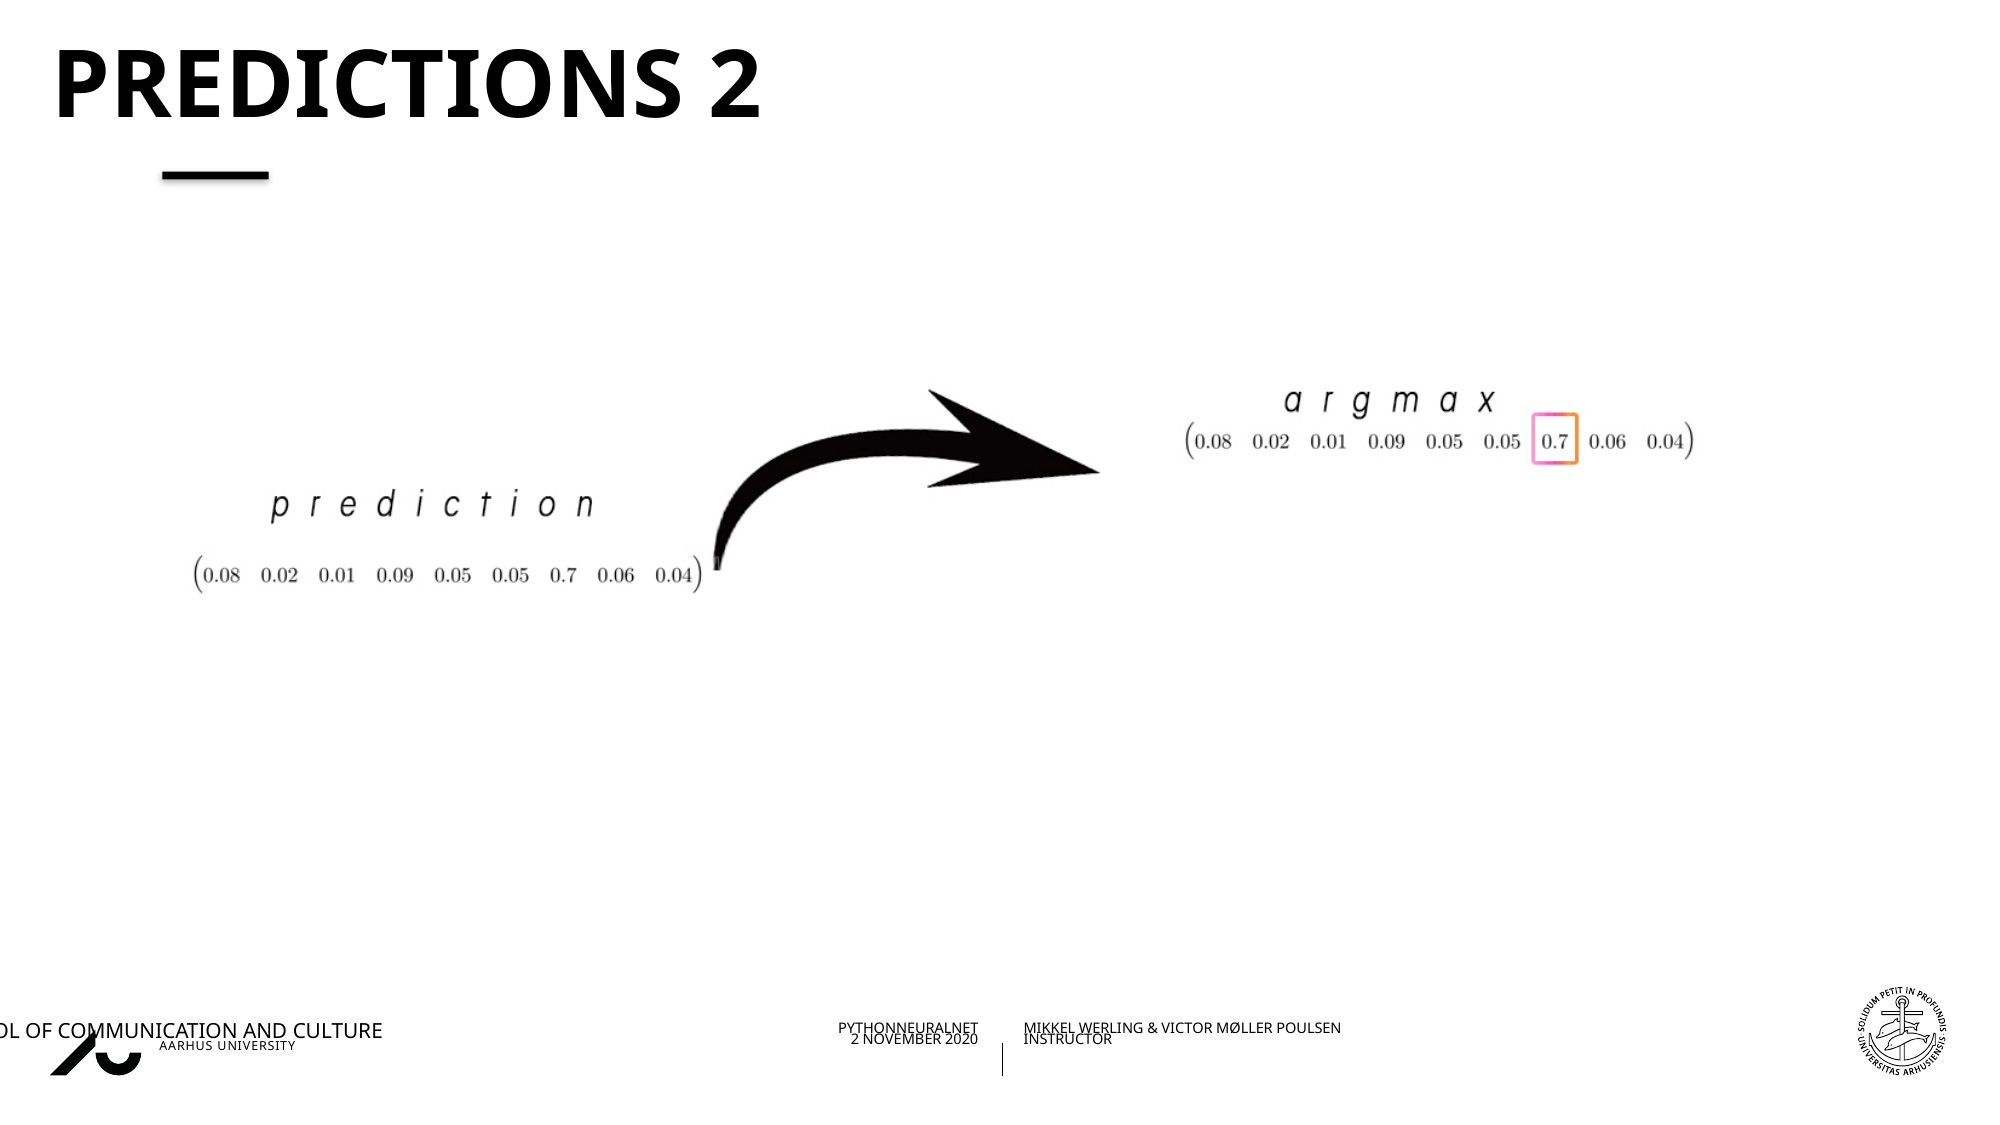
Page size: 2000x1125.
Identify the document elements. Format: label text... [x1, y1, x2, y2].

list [161, 381, 1839, 811]
title Predictions 2 [51, 37, 1948, 162]
